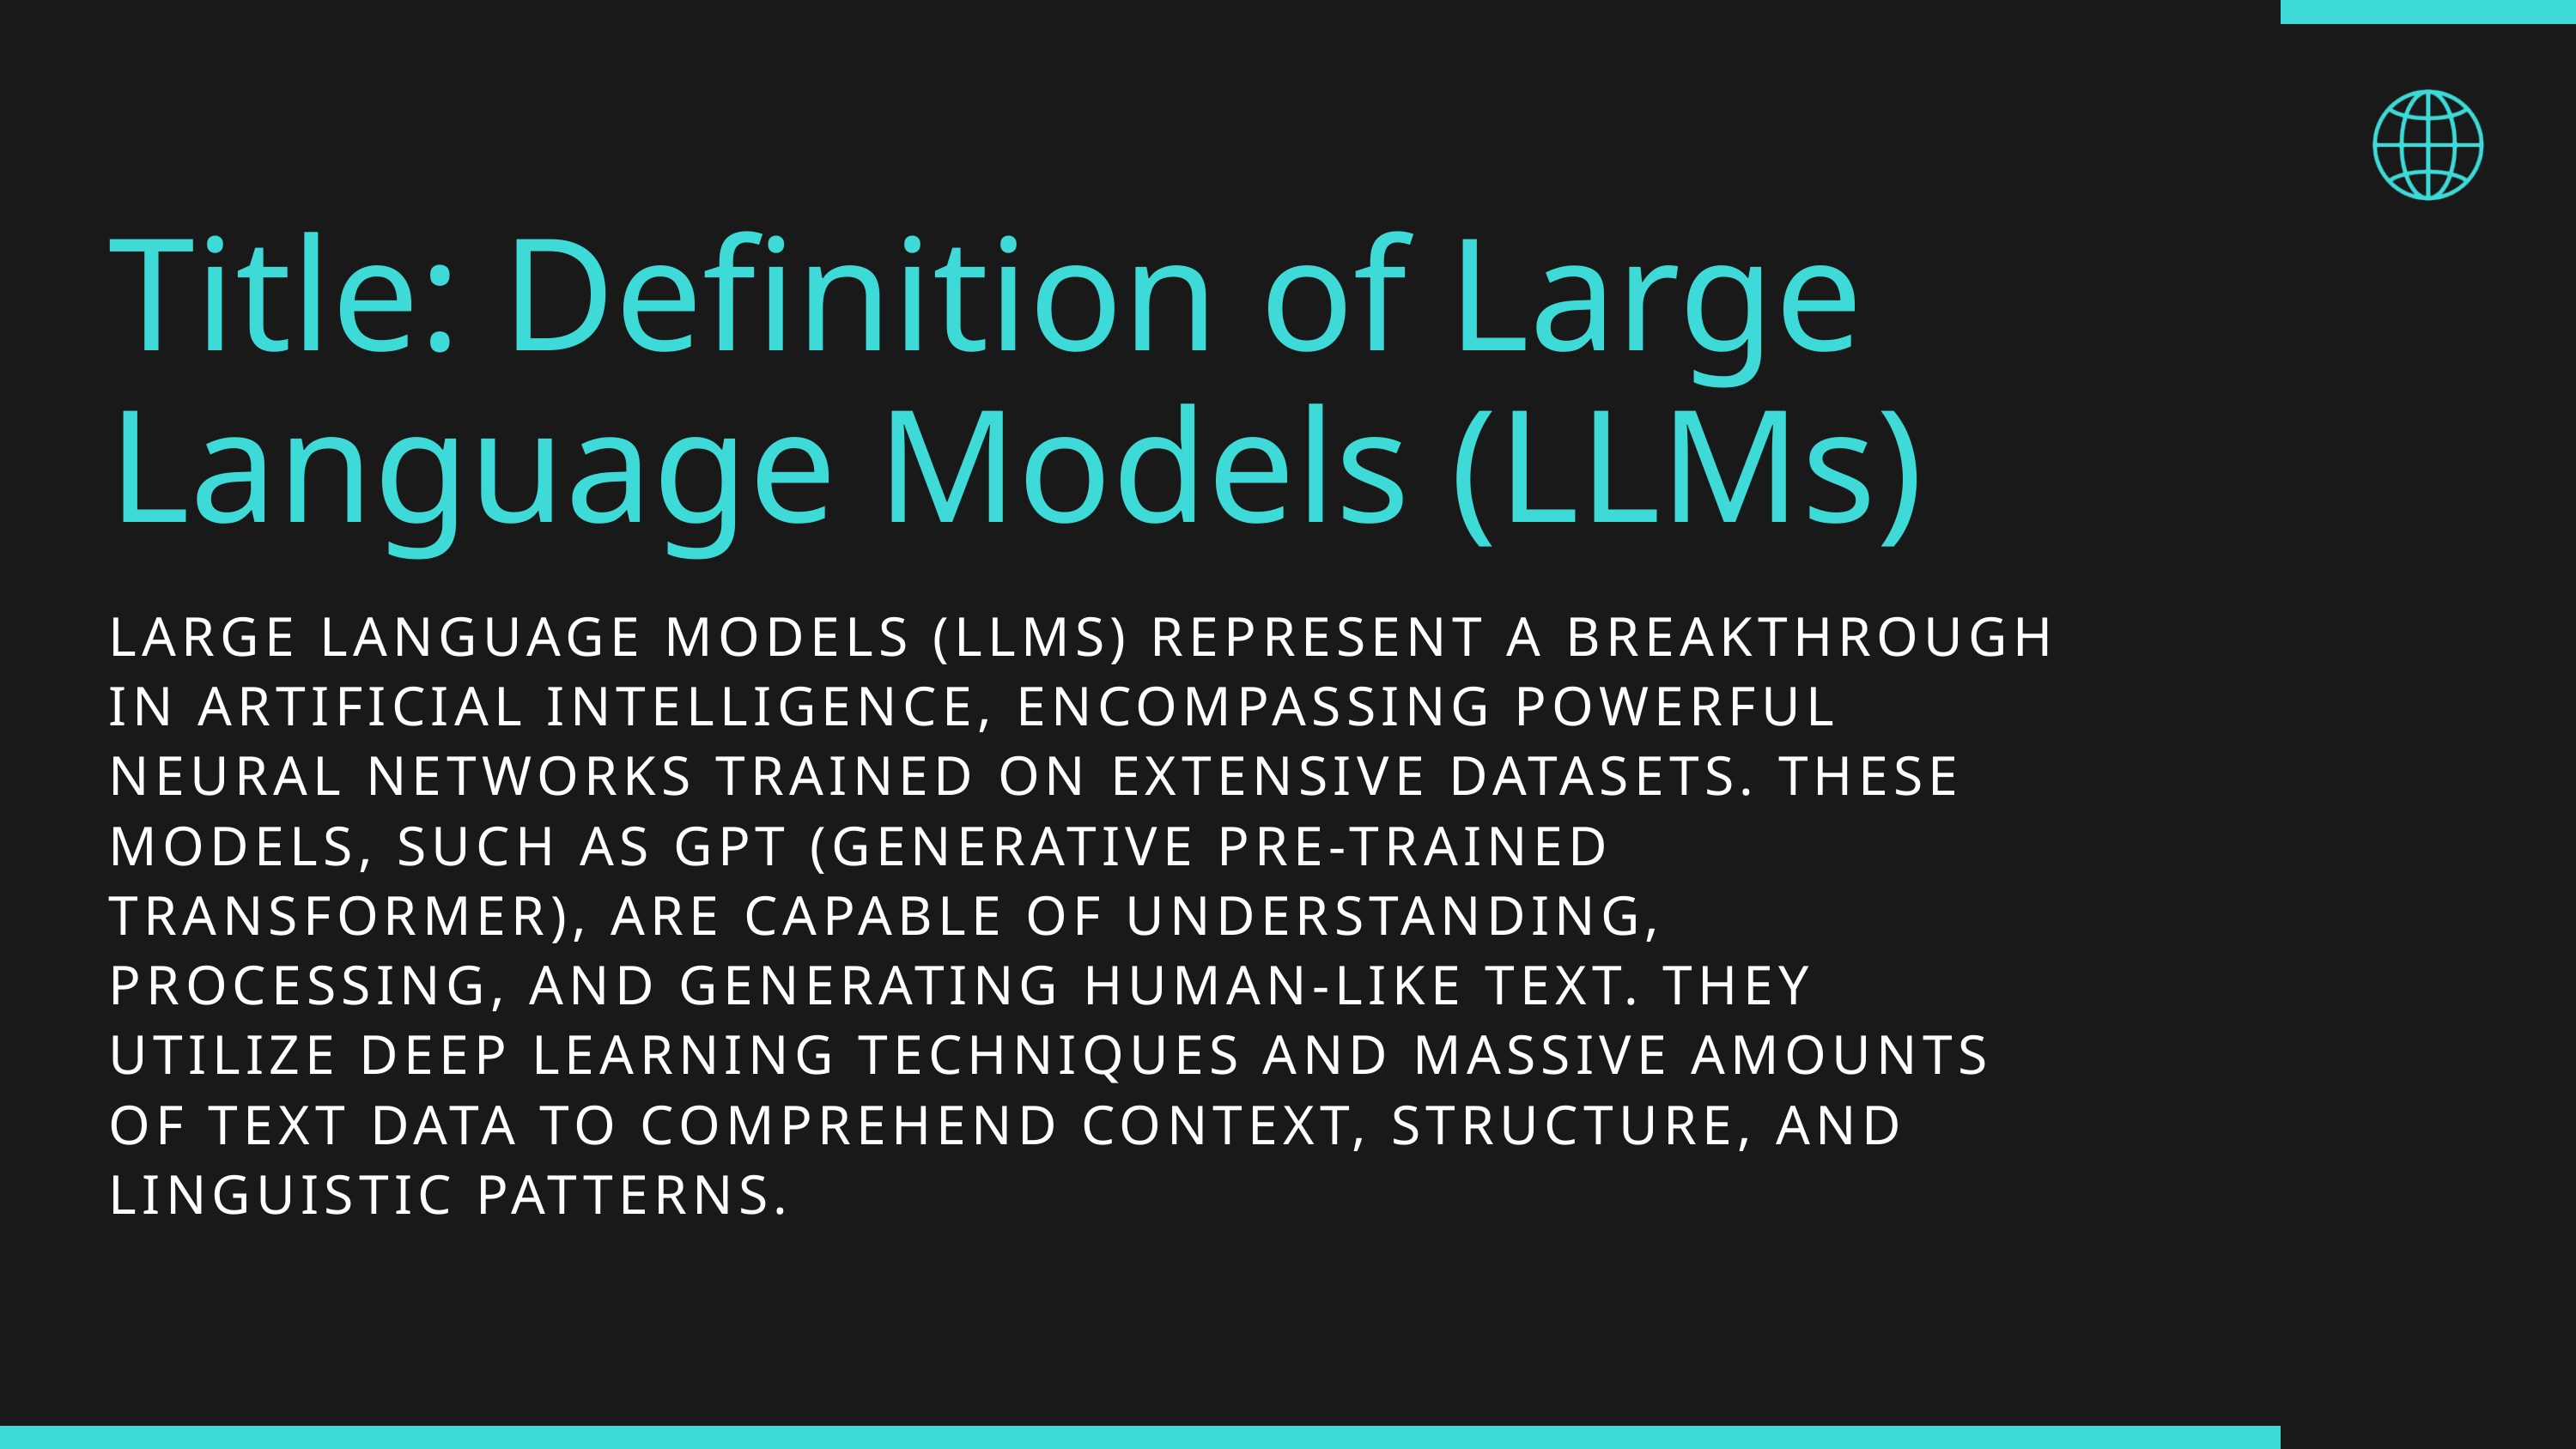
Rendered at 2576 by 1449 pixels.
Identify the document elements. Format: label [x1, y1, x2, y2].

text_box [2280, 0, 2576, 24]
text_box [108, 202, 2064, 1224]
text_box [2371, 88, 2486, 203]
text_box [0, 1425, 2281, 1449]
